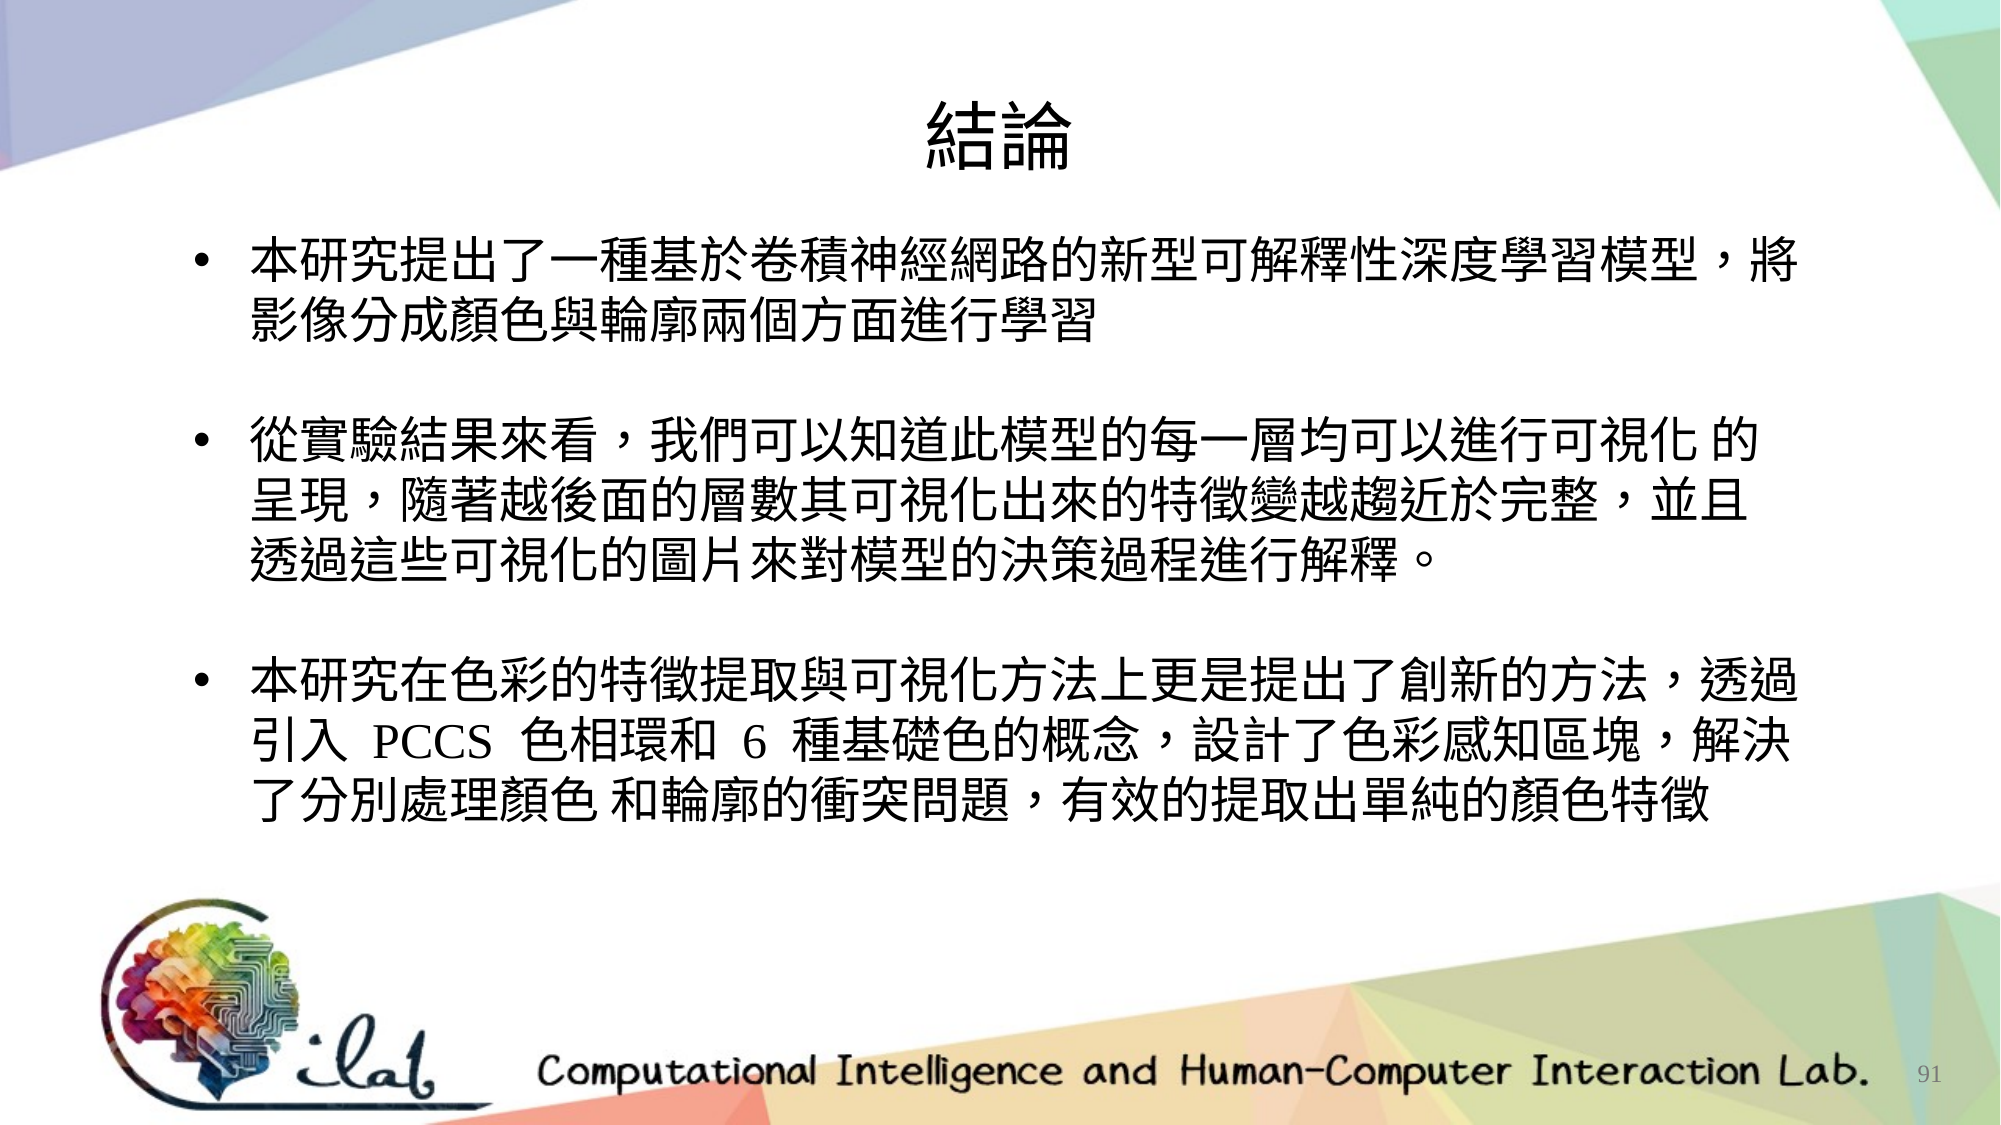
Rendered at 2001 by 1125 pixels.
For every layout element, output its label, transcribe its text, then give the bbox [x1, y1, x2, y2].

text_box 結論 [910, 82, 1090, 187]
text_box 本研究提出了一種基於卷積神經網路的新型可解釋性深度學習模型，將影像分成顏色與輪廓兩個方面進行學習 從實驗結果來看，我們可以知道此模型的每一層均可以進行可視化 的呈現，隨著越後面的層數其可視化出來的特徵變越趨近於完整，並且 透過這些可視化的圖片來對模型的決策過程進行解釋。 本研究在色彩的特徵提取與可視化方法上更是提出了創新的方法，透過引入 PCCS 色相環和 6 種基礎色的概念，設計了色彩感知區塊，解決了分別處理顏色 和輪廓的衝突問題，有效的提取出單純的顏色特徵 [178, 221, 1822, 837]
picture [0, 0, 2001, 1125]
slide_number 91 [1507, 1042, 1958, 1103]
